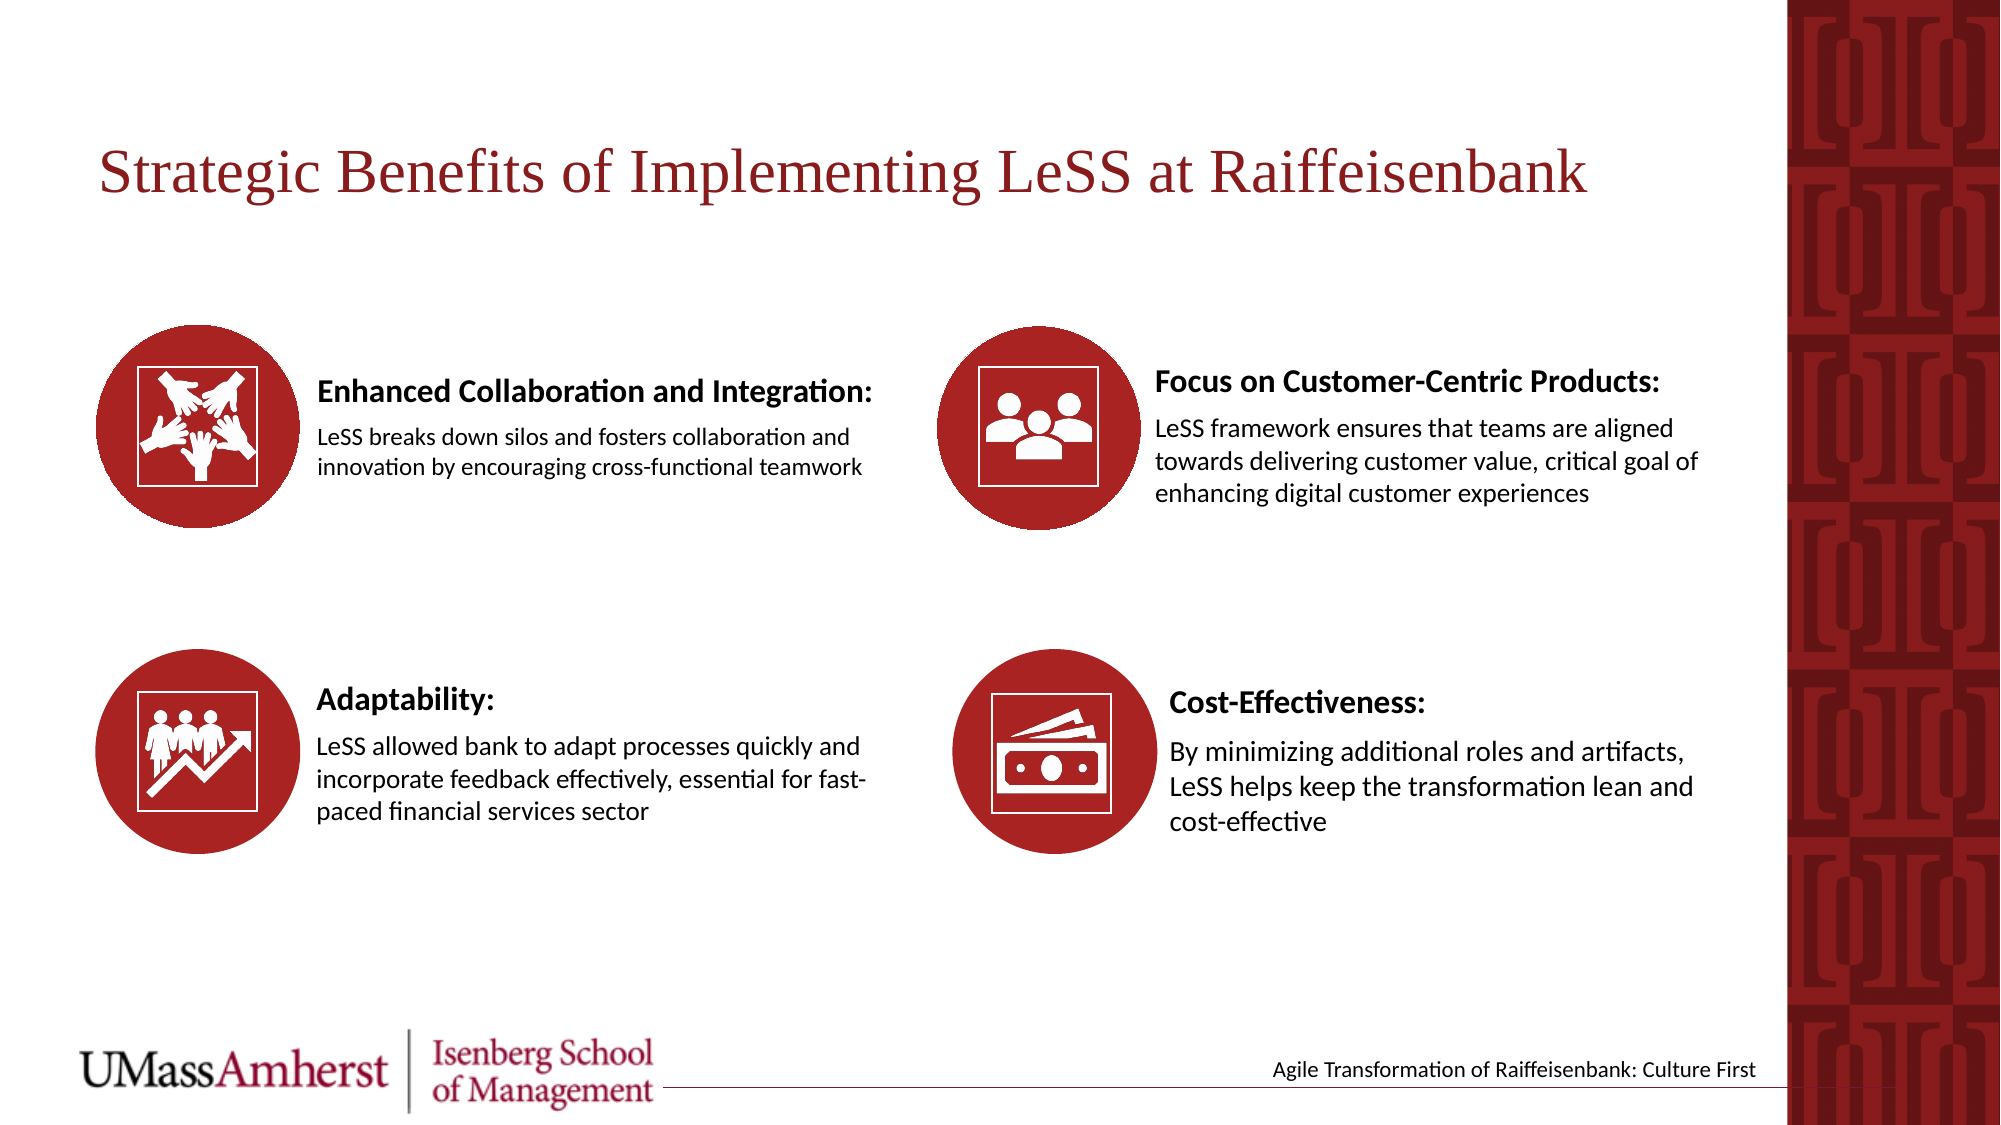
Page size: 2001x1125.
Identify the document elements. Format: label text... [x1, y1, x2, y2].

picture [1787, 0, 2000, 1125]
list Strategic Benefits of Implementing LeSS at Raiffeisenbank [83, 130, 1638, 222]
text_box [62, 235, 1759, 943]
picture [67, 1020, 663, 1125]
